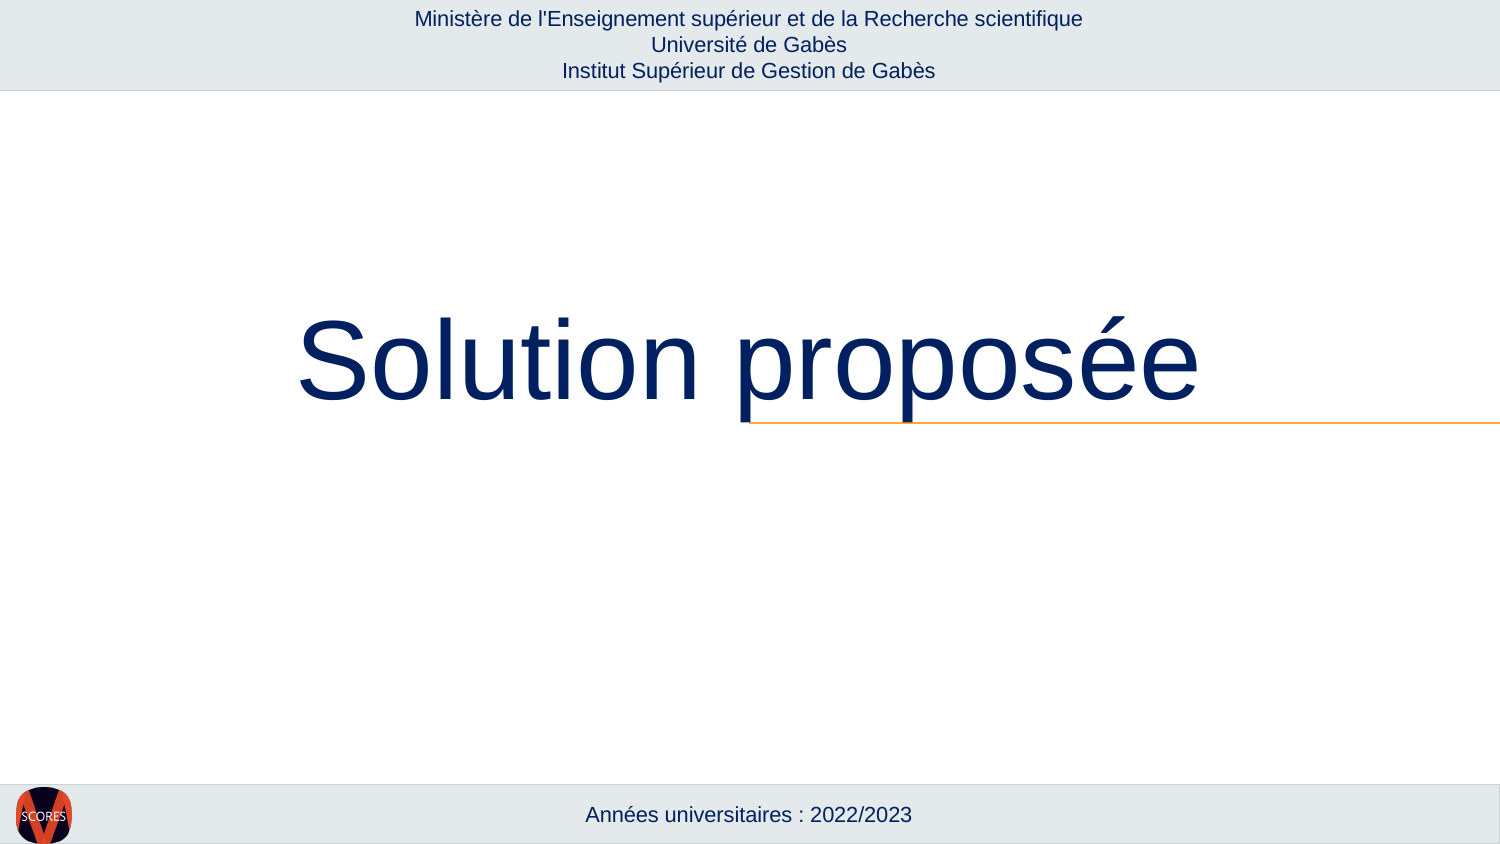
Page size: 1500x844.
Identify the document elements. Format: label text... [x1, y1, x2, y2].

text_box Années universitaires : 2022/2023 [0, 783, 1500, 844]
text_box Solution proposée [200, 271, 1298, 531]
text_box Ministère de l'Enseignement supérieur et de la Recherche scientifique Université de Gabès Institut Supérieur de Gestion de Gabès [0, 0, 1500, 93]
picture [15, 787, 73, 844]
